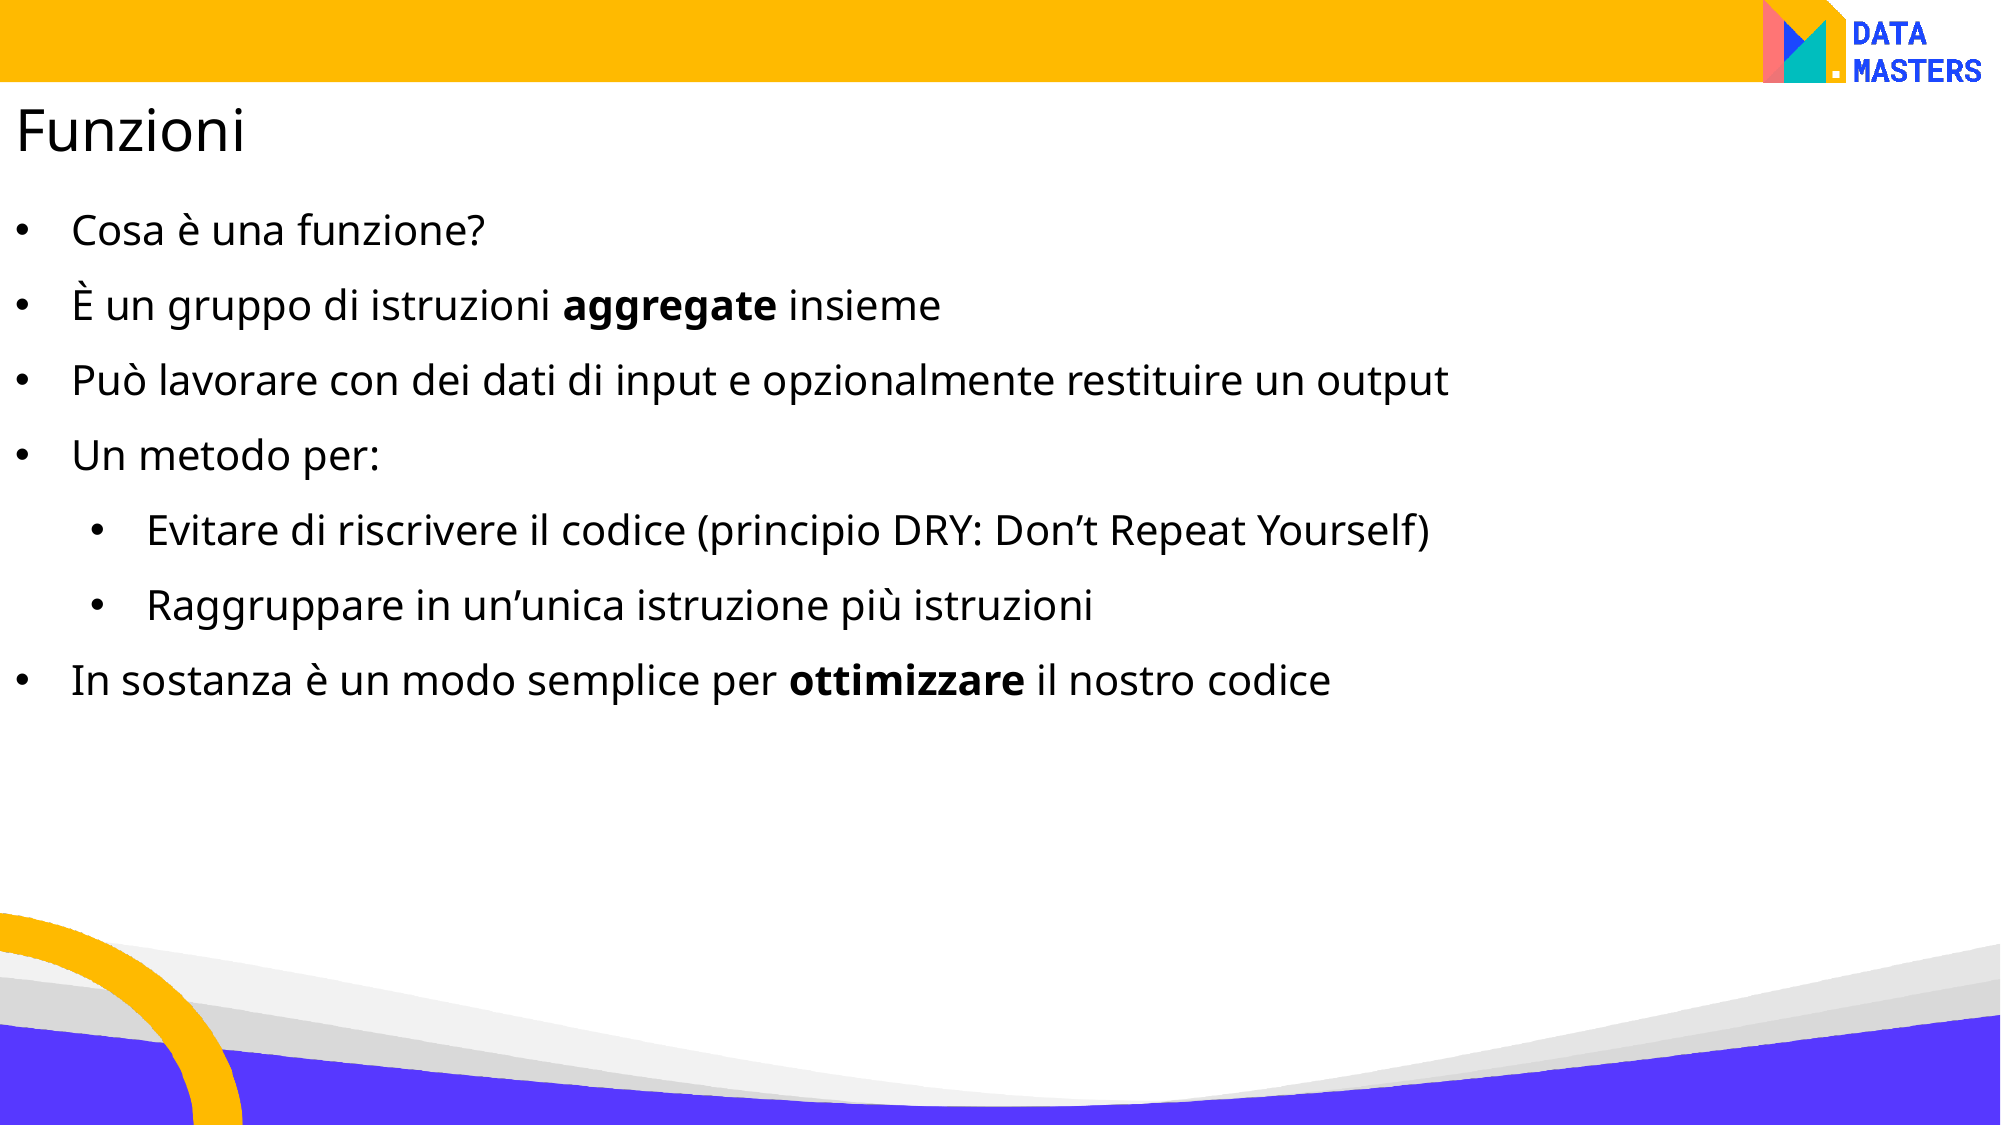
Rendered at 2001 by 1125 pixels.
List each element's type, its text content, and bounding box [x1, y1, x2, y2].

text_box Funzioni [0, 85, 1445, 171]
picture [1763, 0, 1983, 90]
picture [0, 896, 2001, 1125]
text_box Cosa è una funzione? È un gruppo di istruzioni aggregate insieme Può lavorare con dei dati di input e opzionalmente restituire un output Un metodo per: Evitare di riscrivere il codice (principio DRY: Don’t Repeat Yourself) Raggruppare in un’unica istruzione più istruzioni In sostanza è un modo semplice per ottimizzare il nostro codice [0, 171, 1852, 712]
